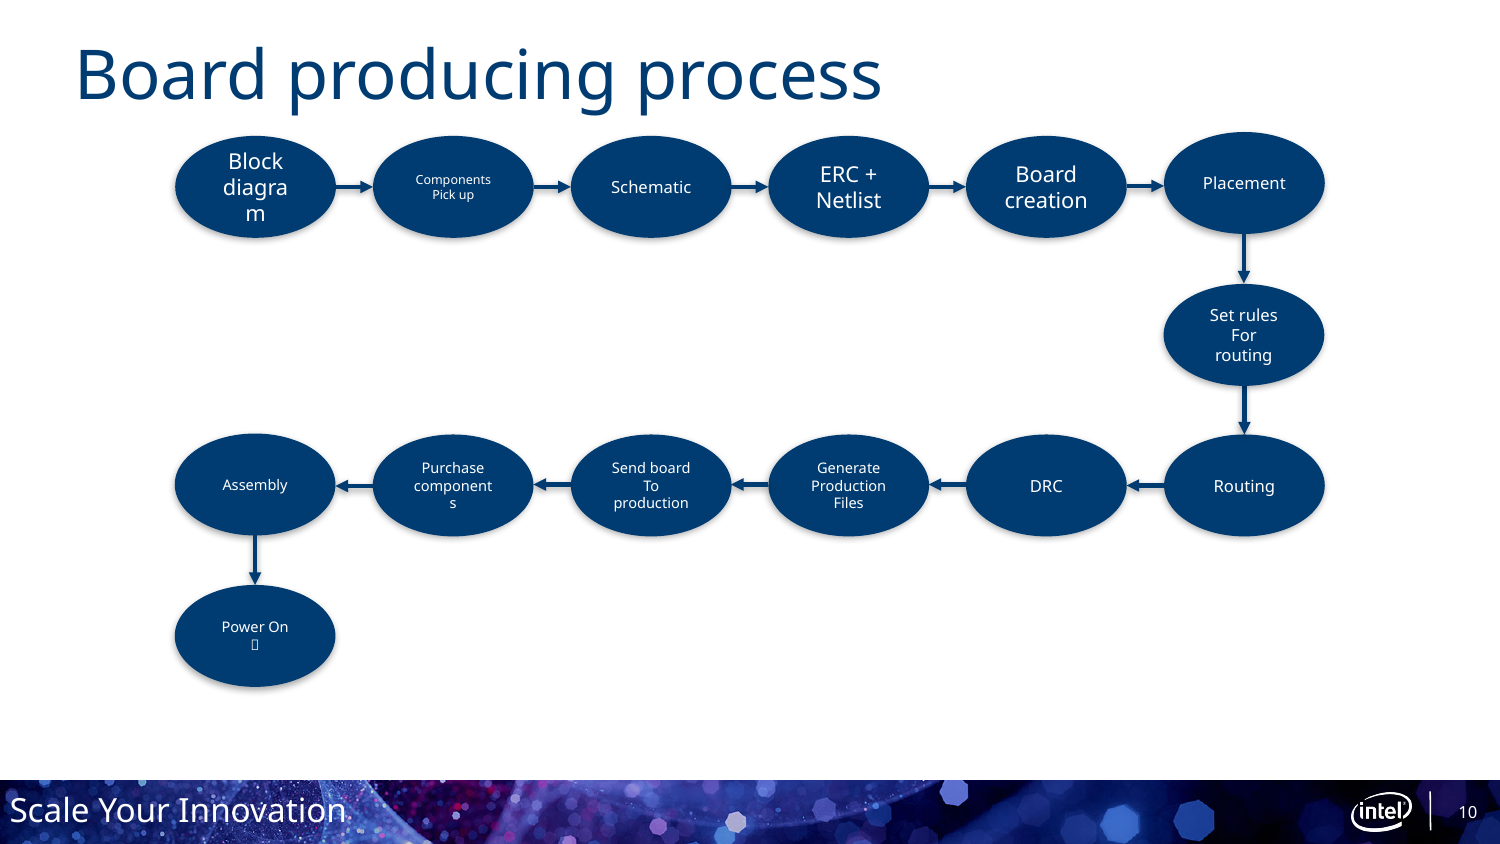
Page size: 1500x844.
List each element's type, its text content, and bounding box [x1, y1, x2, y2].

text_box Purchase components [372, 433, 534, 538]
title Board producing process [74, 50, 1425, 114]
text_box Send board To production [570, 433, 732, 538]
picture [0, 780, 1500, 844]
text_box Placement [1163, 131, 1326, 235]
slide_number 10 [1127, 791, 1478, 837]
text_box Schematic [570, 135, 733, 239]
text_box Power On  [173, 584, 337, 688]
text_box ERC + Netlist [767, 135, 930, 239]
text_box Routing [1163, 433, 1326, 538]
text_box Components Pick up [372, 135, 535, 239]
text_box Board creation [965, 135, 1128, 239]
text_box Assembly [173, 432, 337, 537]
text_box Block diagram [174, 135, 337, 239]
text_box Generate Production Files [767, 433, 930, 538]
text_box Set rules For routing [1162, 283, 1326, 387]
text_box DRC [965, 433, 1128, 538]
